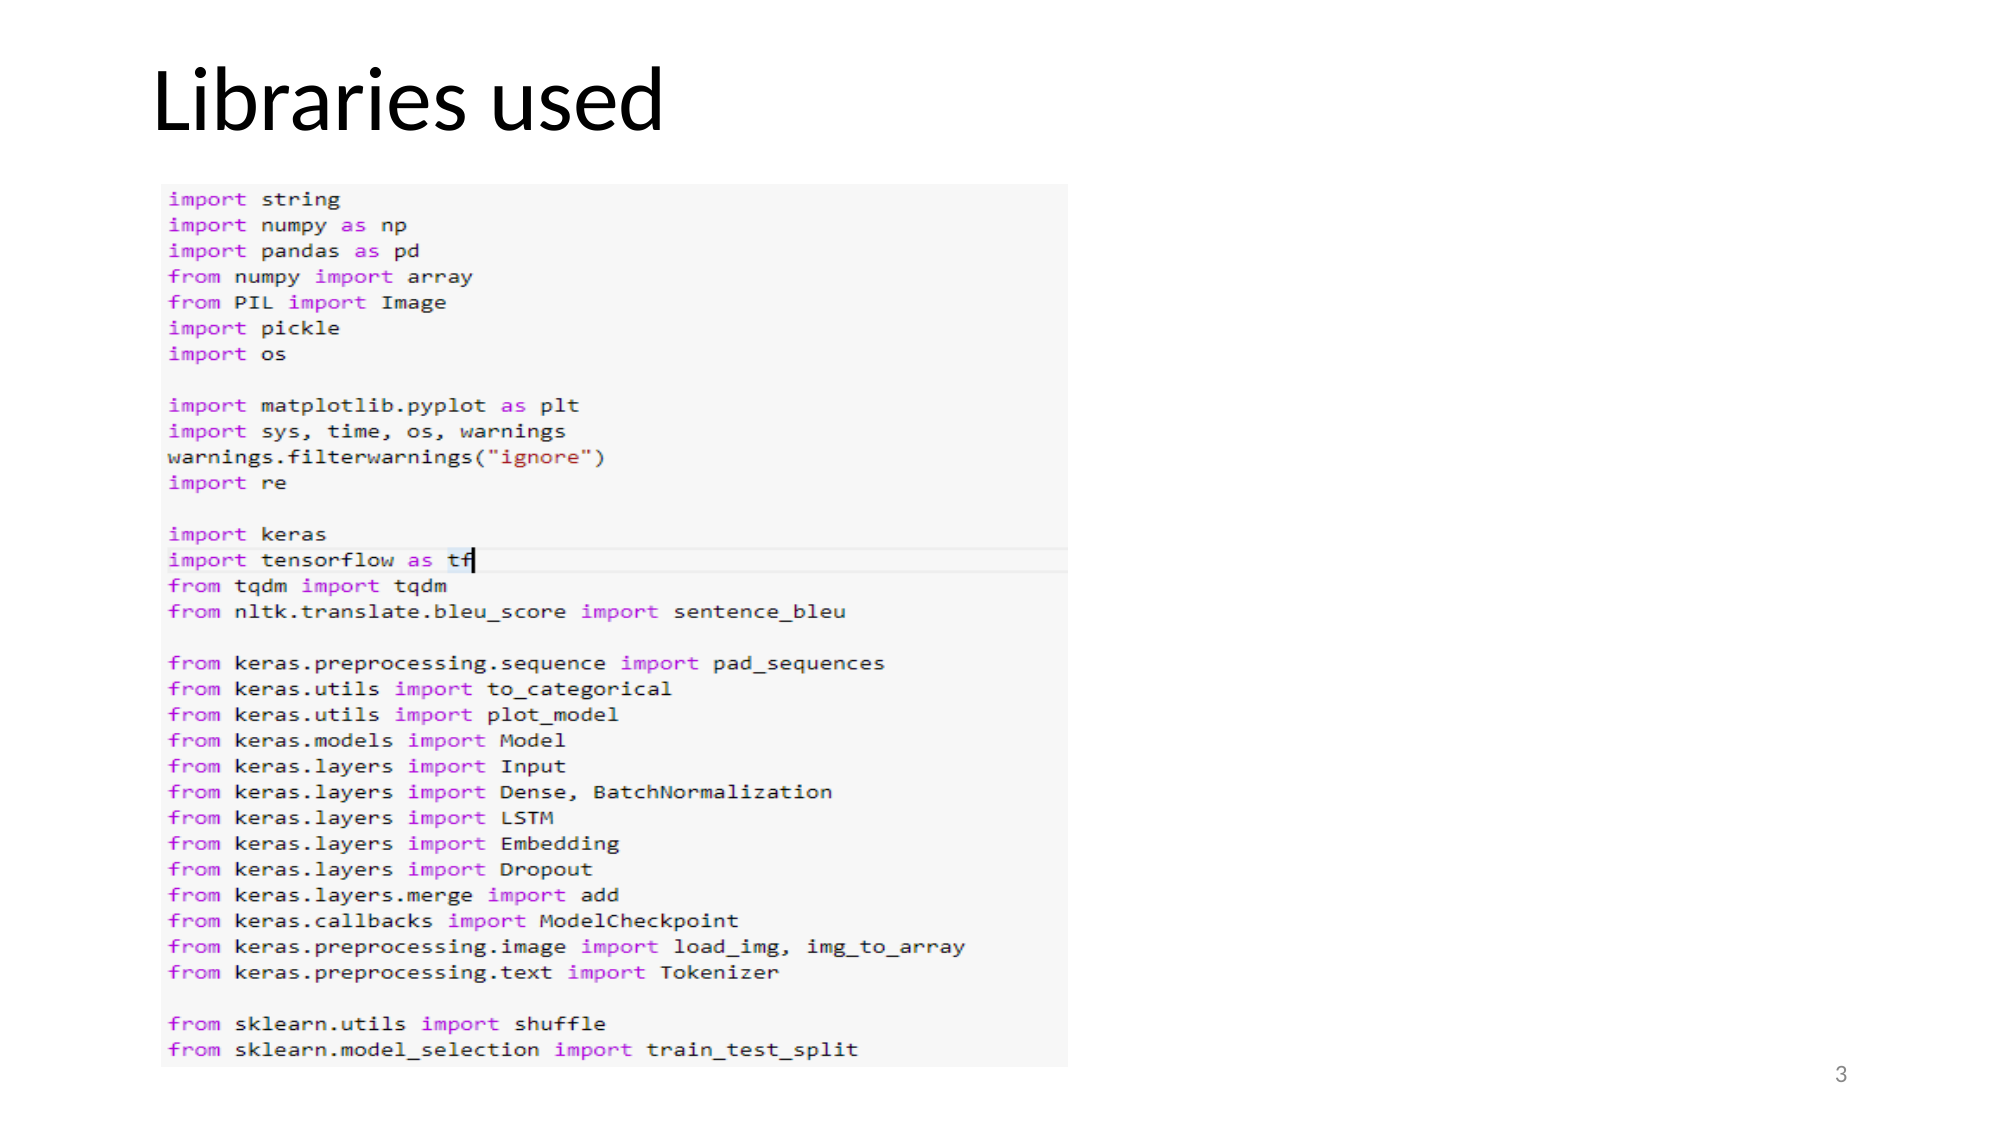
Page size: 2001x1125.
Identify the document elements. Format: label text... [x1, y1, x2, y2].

picture [161, 183, 1068, 1068]
title Libraries used [137, 17, 1863, 185]
slide_number 3 [1412, 1042, 1863, 1103]
